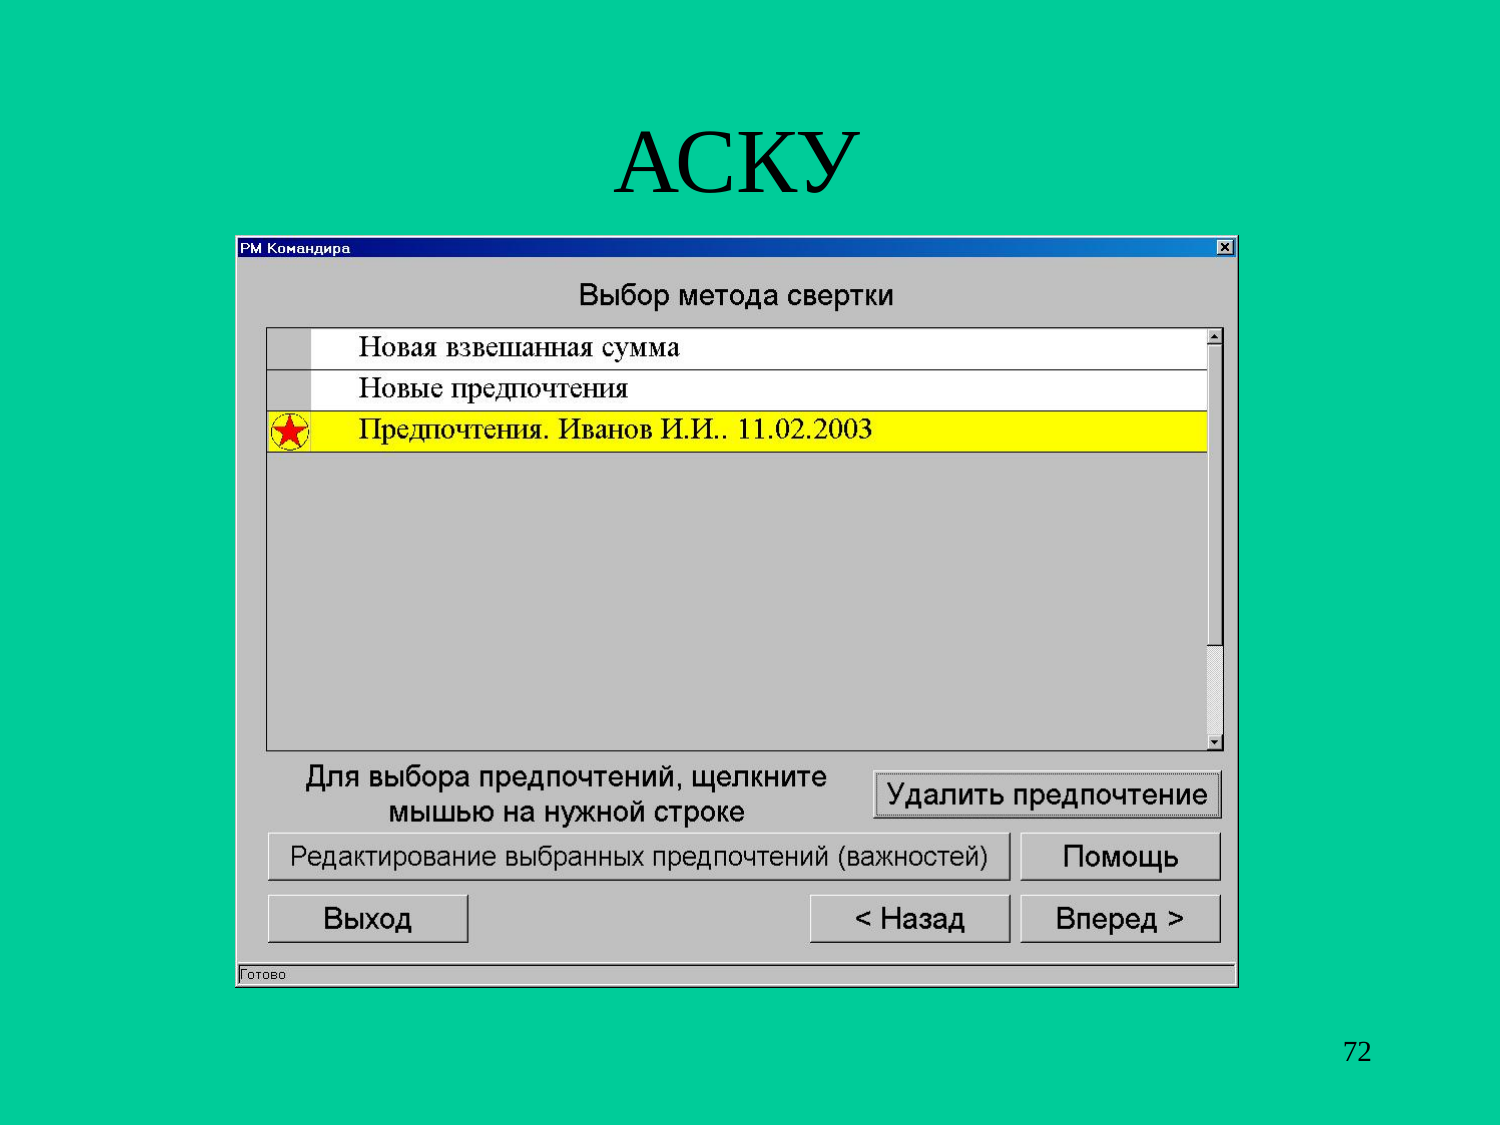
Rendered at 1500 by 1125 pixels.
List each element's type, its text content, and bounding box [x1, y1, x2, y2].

title АСКУ [99, 62, 1375, 250]
slide_number 72 [1074, 1025, 1388, 1100]
picture [235, 235, 1239, 988]
